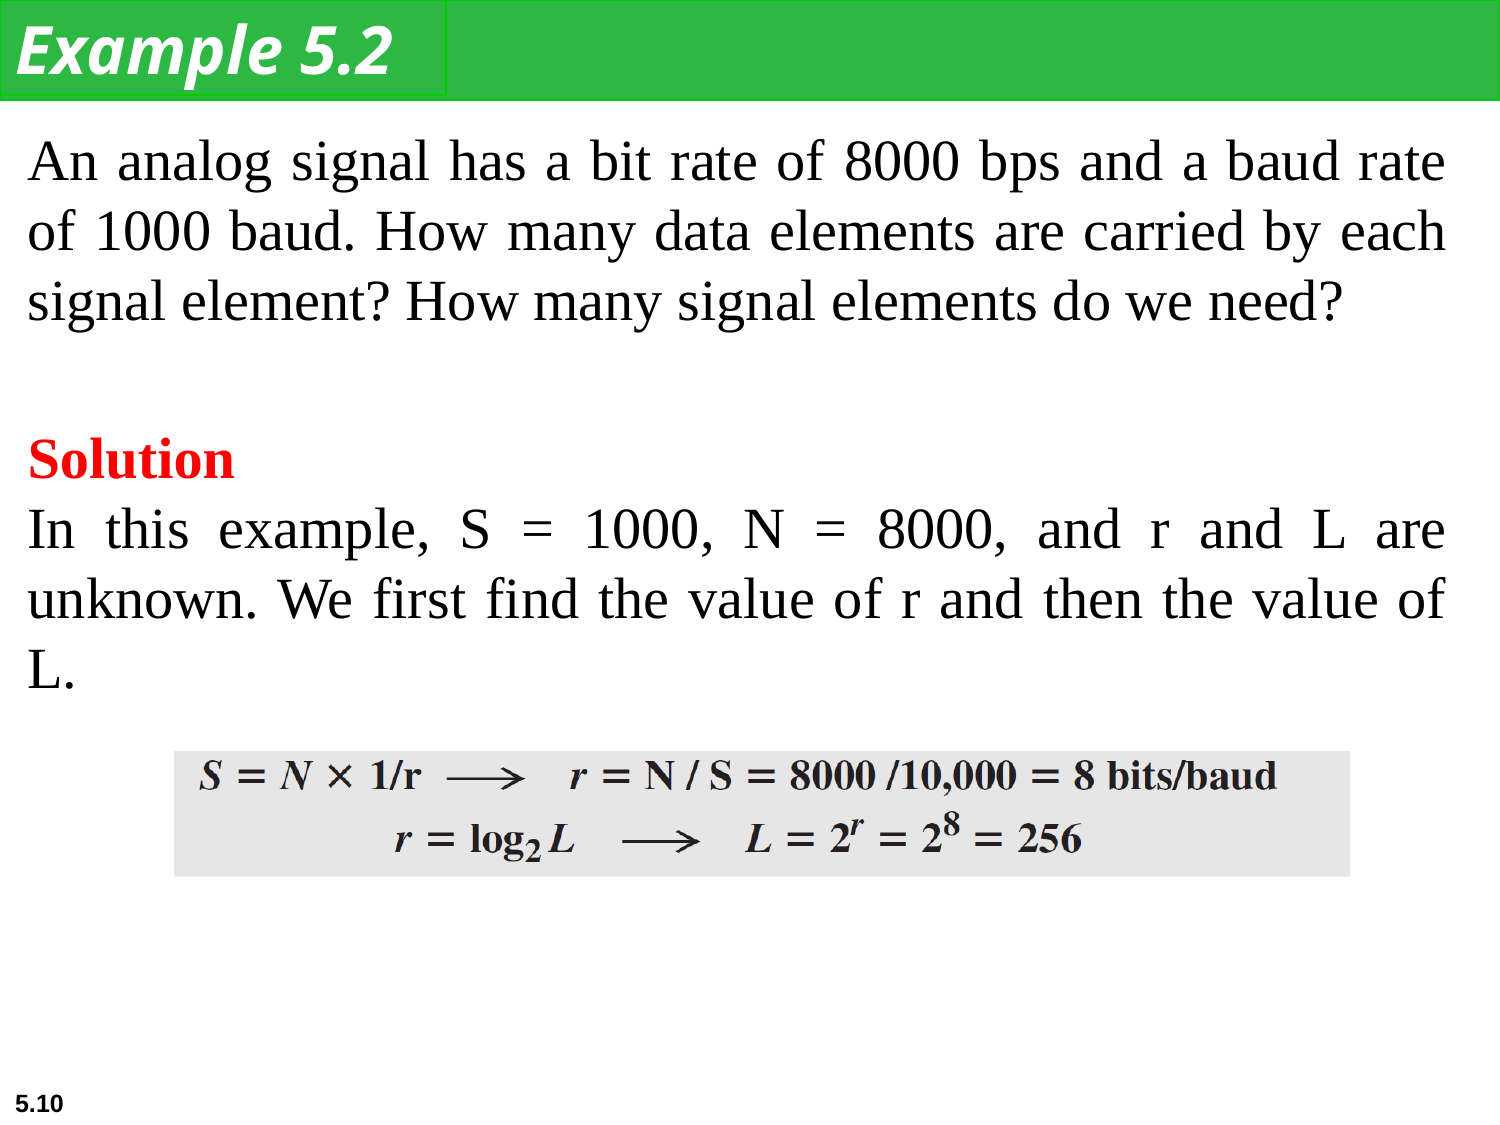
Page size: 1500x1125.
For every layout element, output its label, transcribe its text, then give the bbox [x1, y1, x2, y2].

text_box An analog signal has a bit rate of 8000 bps and a baud rate of 1000 baud. How many data elements are carried by each signal element? How many signal elements do we need? [12, 114, 1463, 340]
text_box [0, 0, 1500, 101]
text_box 5.10 [0, 1049, 313, 1125]
text_box Solution In this example, S = 1000, N = 8000, and r and L are unknown. We first find the value of r and then the value of L. [12, 412, 1463, 708]
picture [174, 737, 1351, 913]
